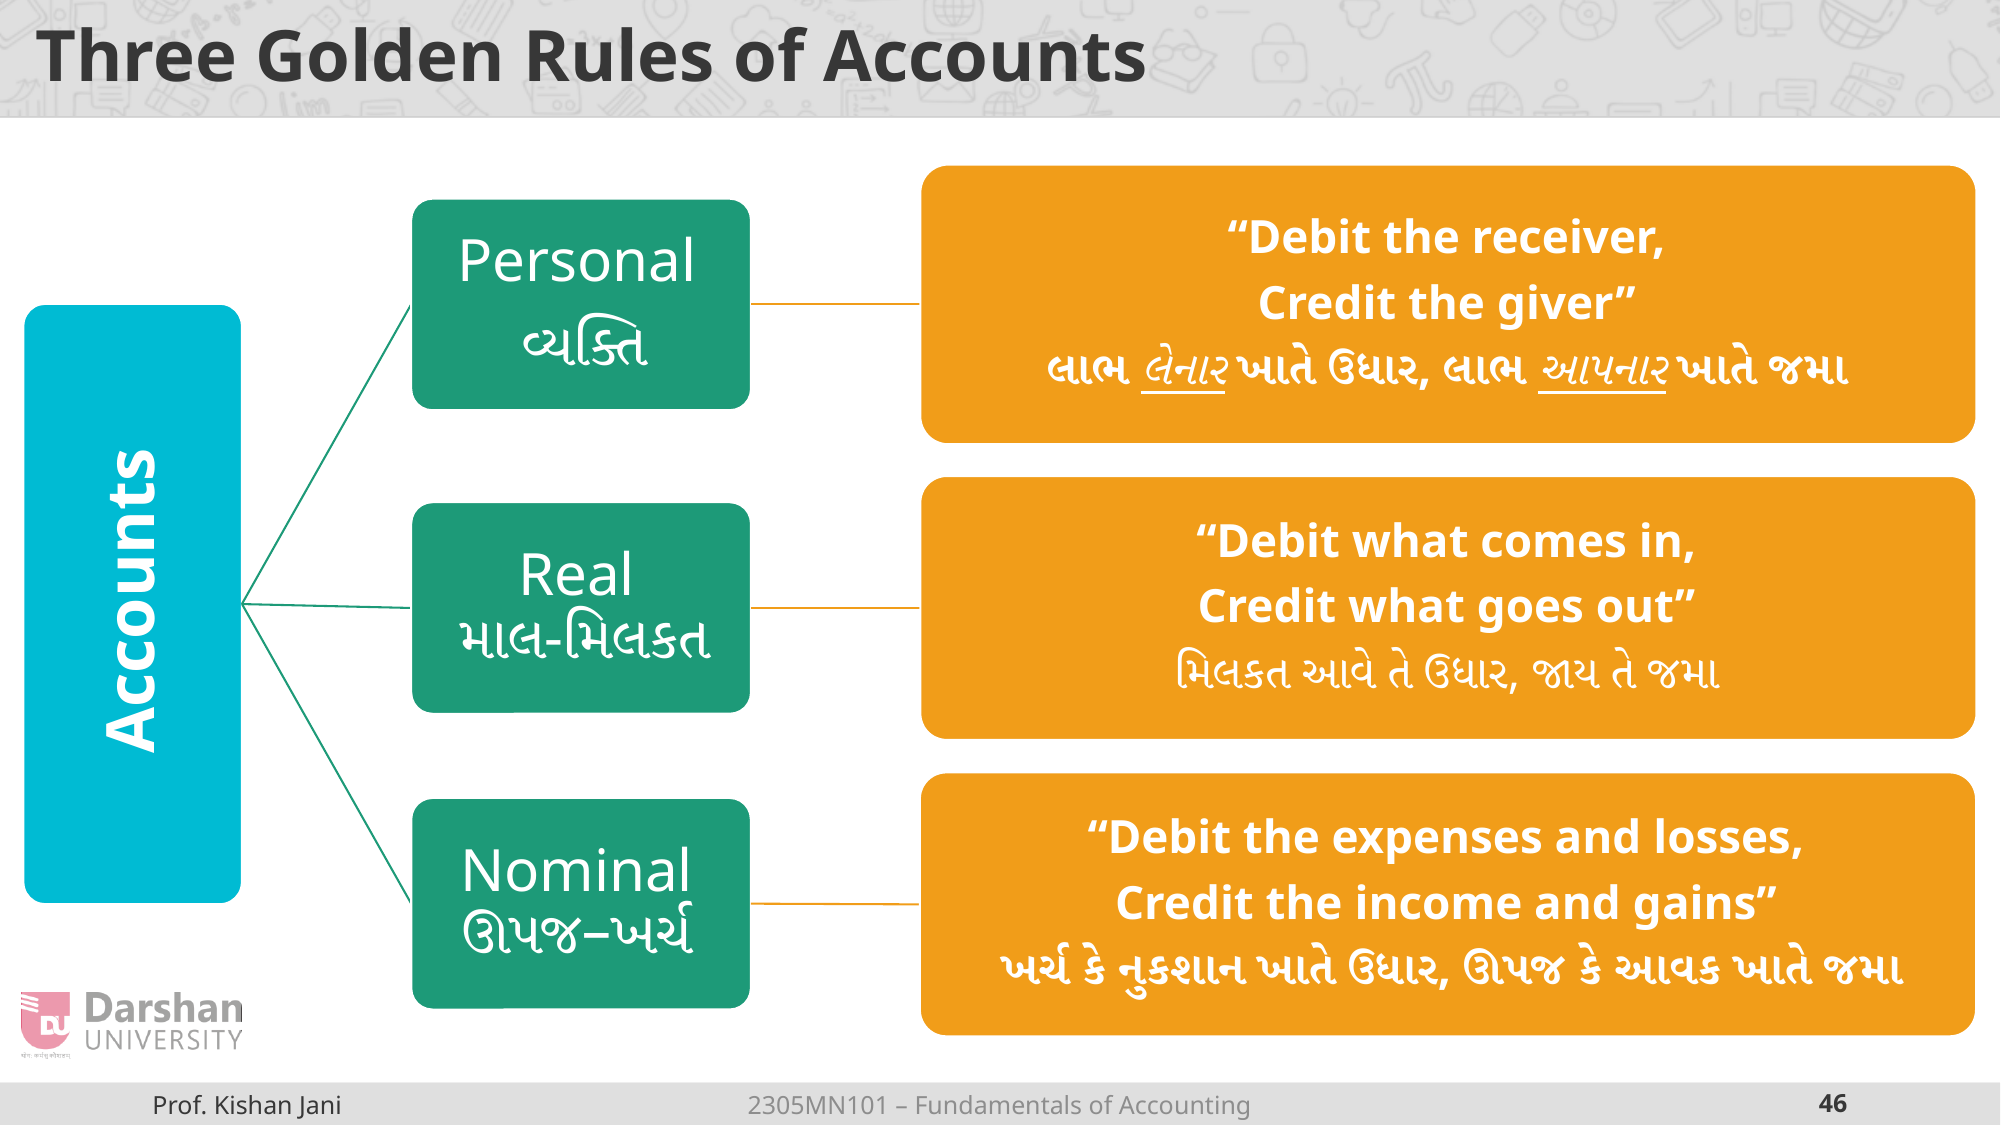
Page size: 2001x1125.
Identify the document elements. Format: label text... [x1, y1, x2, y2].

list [21, 141, 1979, 1059]
title Three Golden Rules of Accounts [0, 0, 2000, 117]
